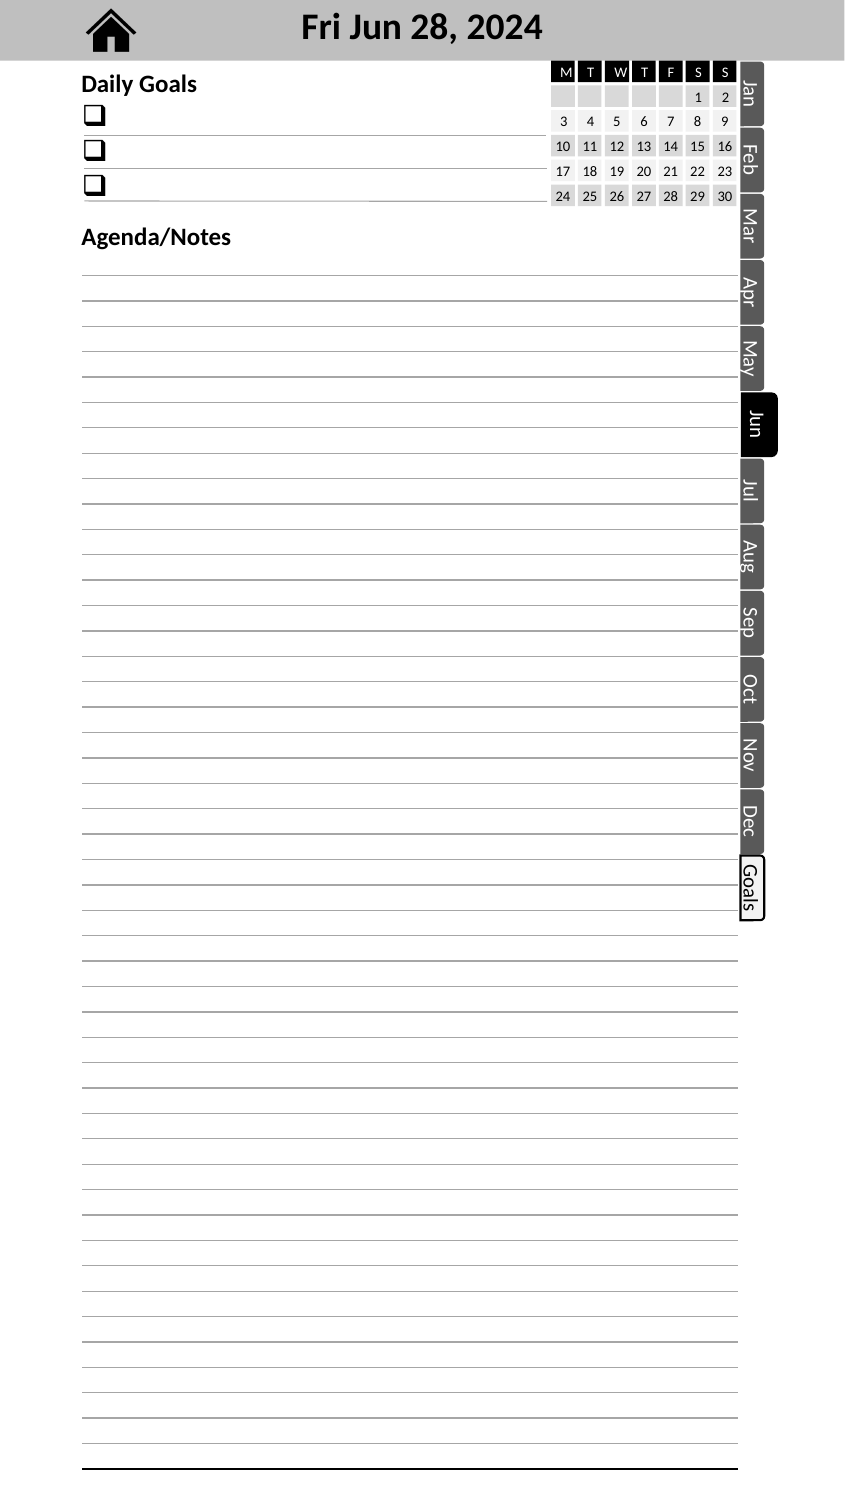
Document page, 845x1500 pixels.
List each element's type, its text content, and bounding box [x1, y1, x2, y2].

list Fri Jun 28, 2024 [190, 0, 655, 61]
picture [82, 1, 140, 59]
